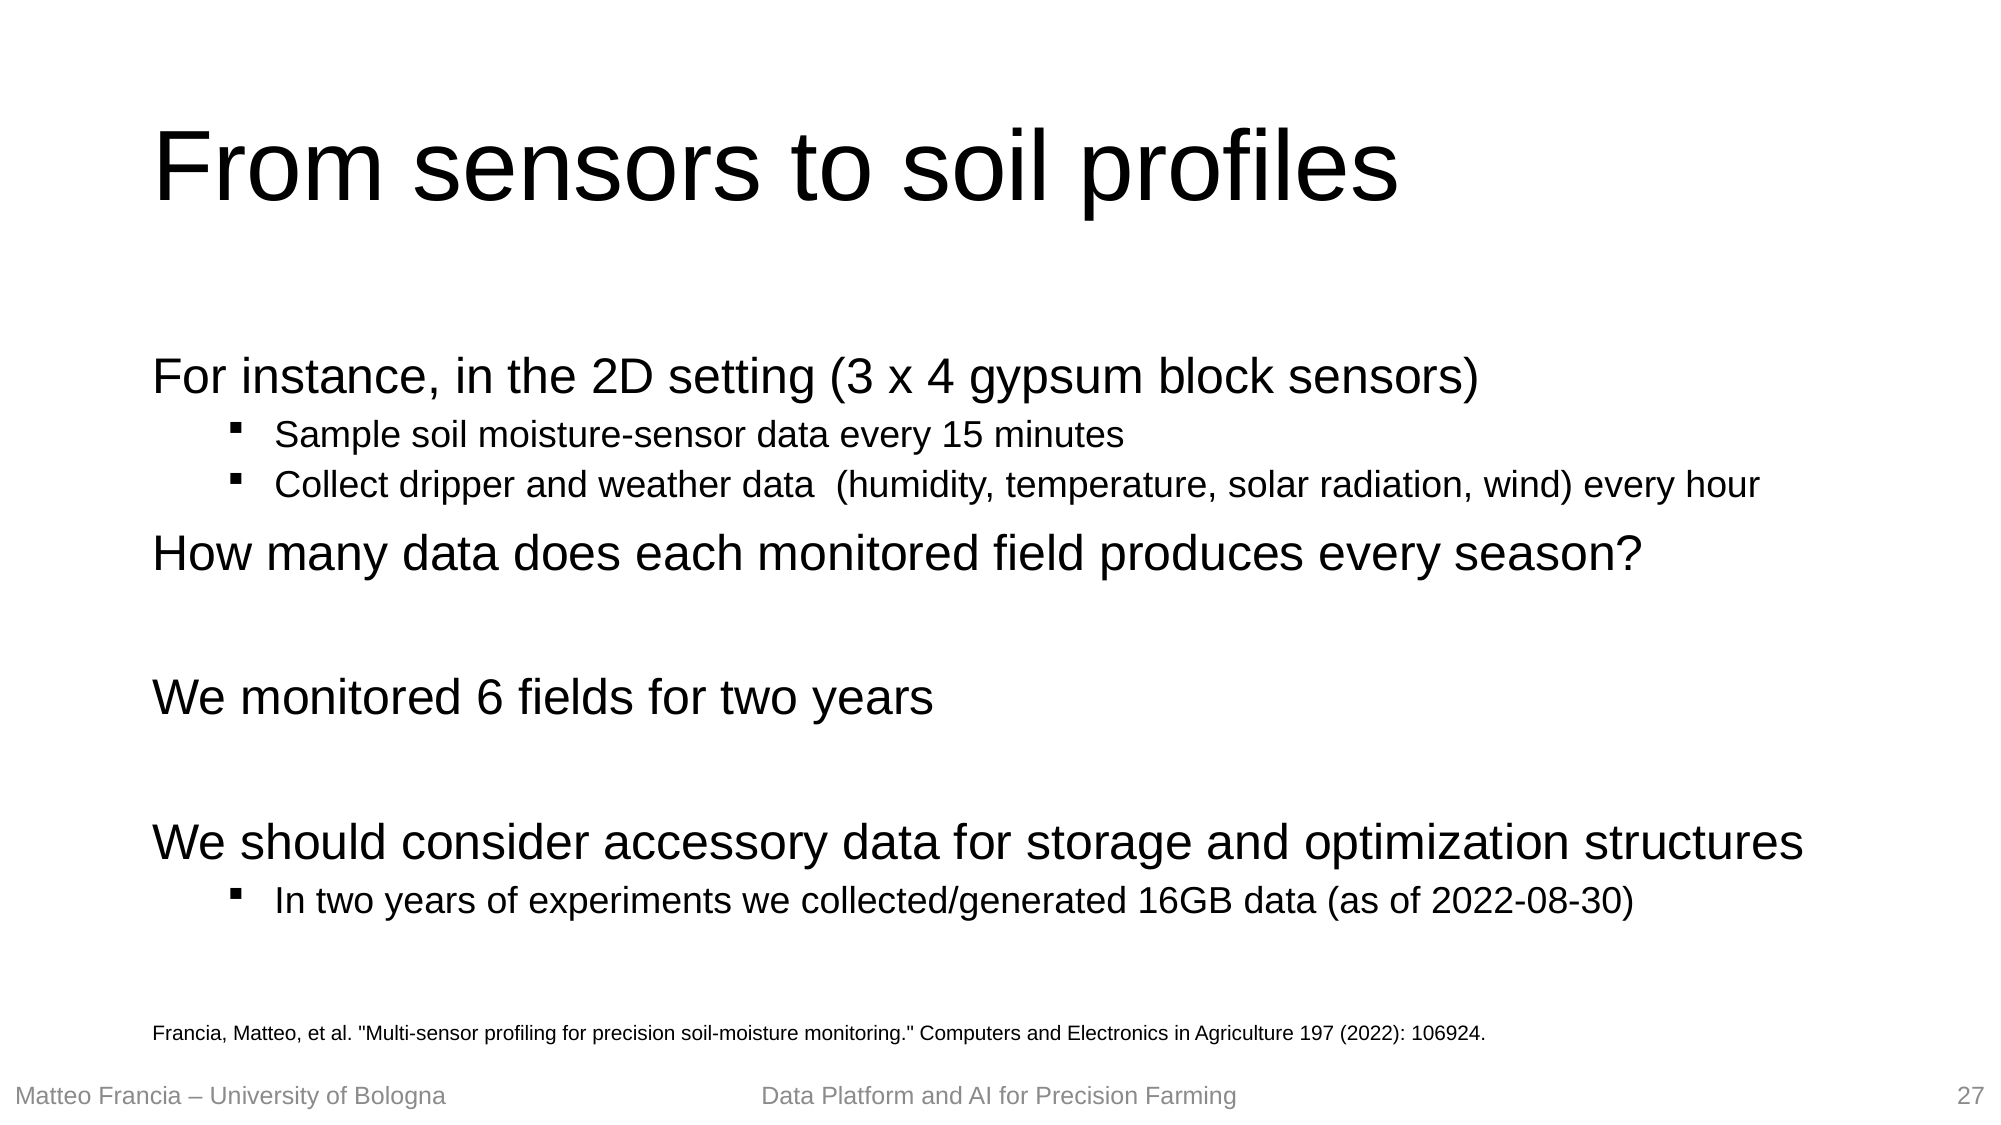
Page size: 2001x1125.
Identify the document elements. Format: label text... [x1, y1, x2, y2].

title From sensors to soil profiles [137, 59, 1863, 278]
text_box [137, 1003, 1863, 1064]
slide_number 27 [1550, 1065, 2000, 1125]
footer Matteo Francia – University of Bologna [0, 1065, 466, 1125]
